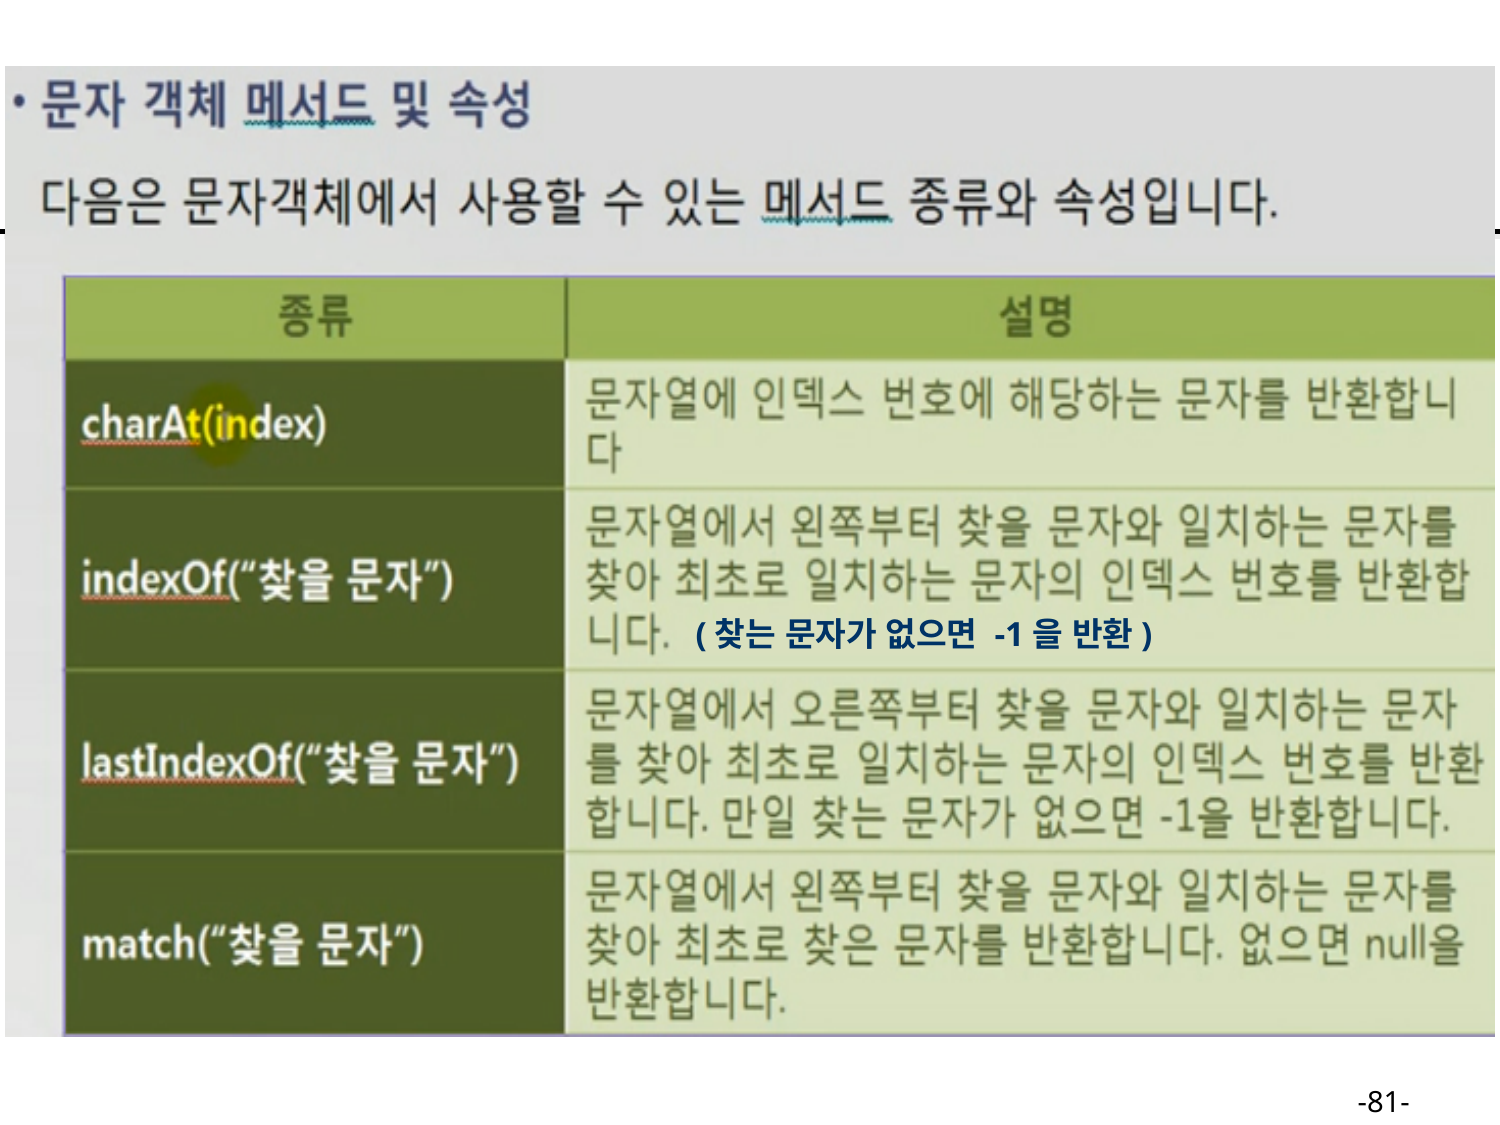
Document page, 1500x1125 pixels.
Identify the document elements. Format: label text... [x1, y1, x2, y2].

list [5, 66, 1495, 1037]
slide_number -81- [1074, 1075, 1425, 1125]
